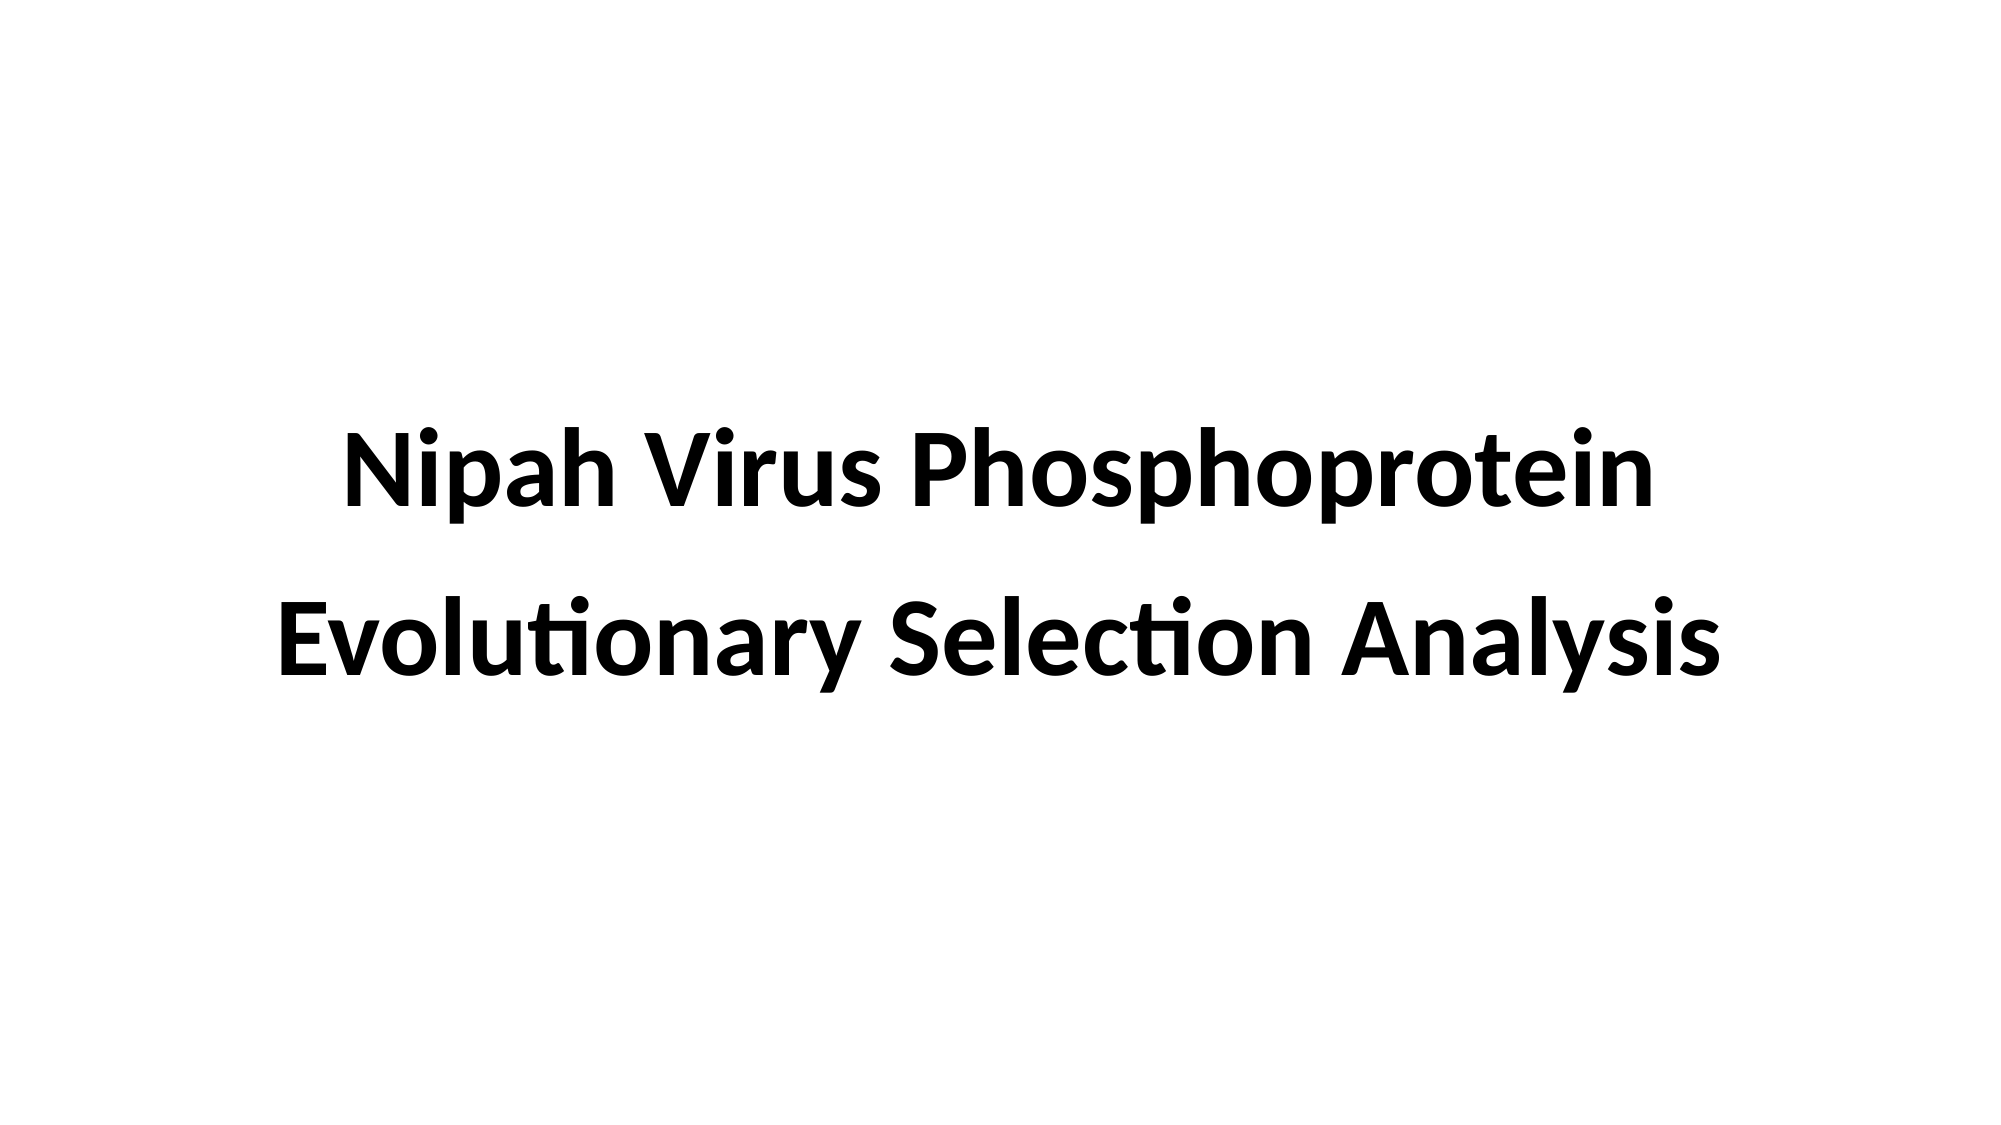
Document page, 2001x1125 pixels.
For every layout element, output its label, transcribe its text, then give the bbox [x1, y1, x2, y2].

title Nipah Virus Phosphoprotein Evolutionary Selection Analysis [249, 313, 1750, 706]
